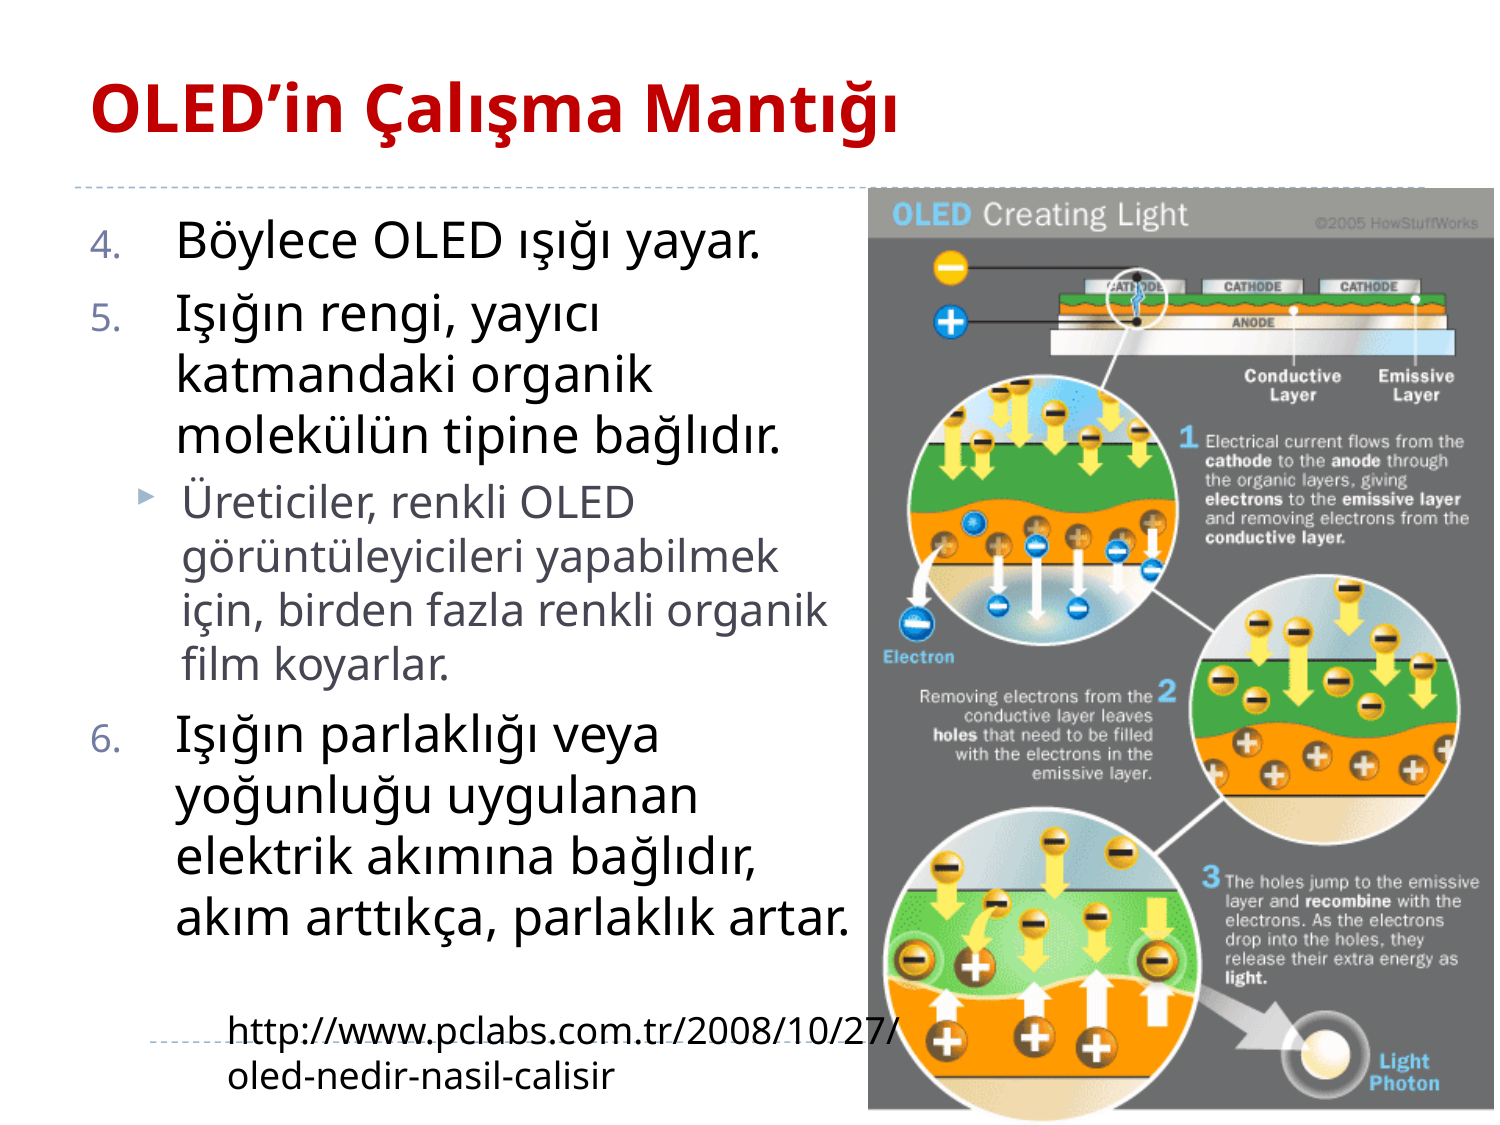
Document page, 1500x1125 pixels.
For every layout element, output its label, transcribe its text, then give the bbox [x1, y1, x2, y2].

list Böylece OLED ışığı yayar. Işığın rengi, yayıcı katmandaki organik molekülün tipine bağlıdır. Üreticiler, renkli OLED görüntüleyicileri yapabilmek için, birden fazla renkli organik film koyarlar. Işığın parlaklığı veya yoğunluğu uygulanan elektrik akımına bağlıdır, akım arttıkça, parlaklık artar. [75, 200, 862, 1010]
title OLED’in Çalışma Mantığı [75, 24, 1425, 188]
picture [867, 188, 1494, 1125]
text_box http://www.pclabs.com.tr/2008/10/27/ oled-nedir-nasil-calisir [212, 999, 862, 1105]
